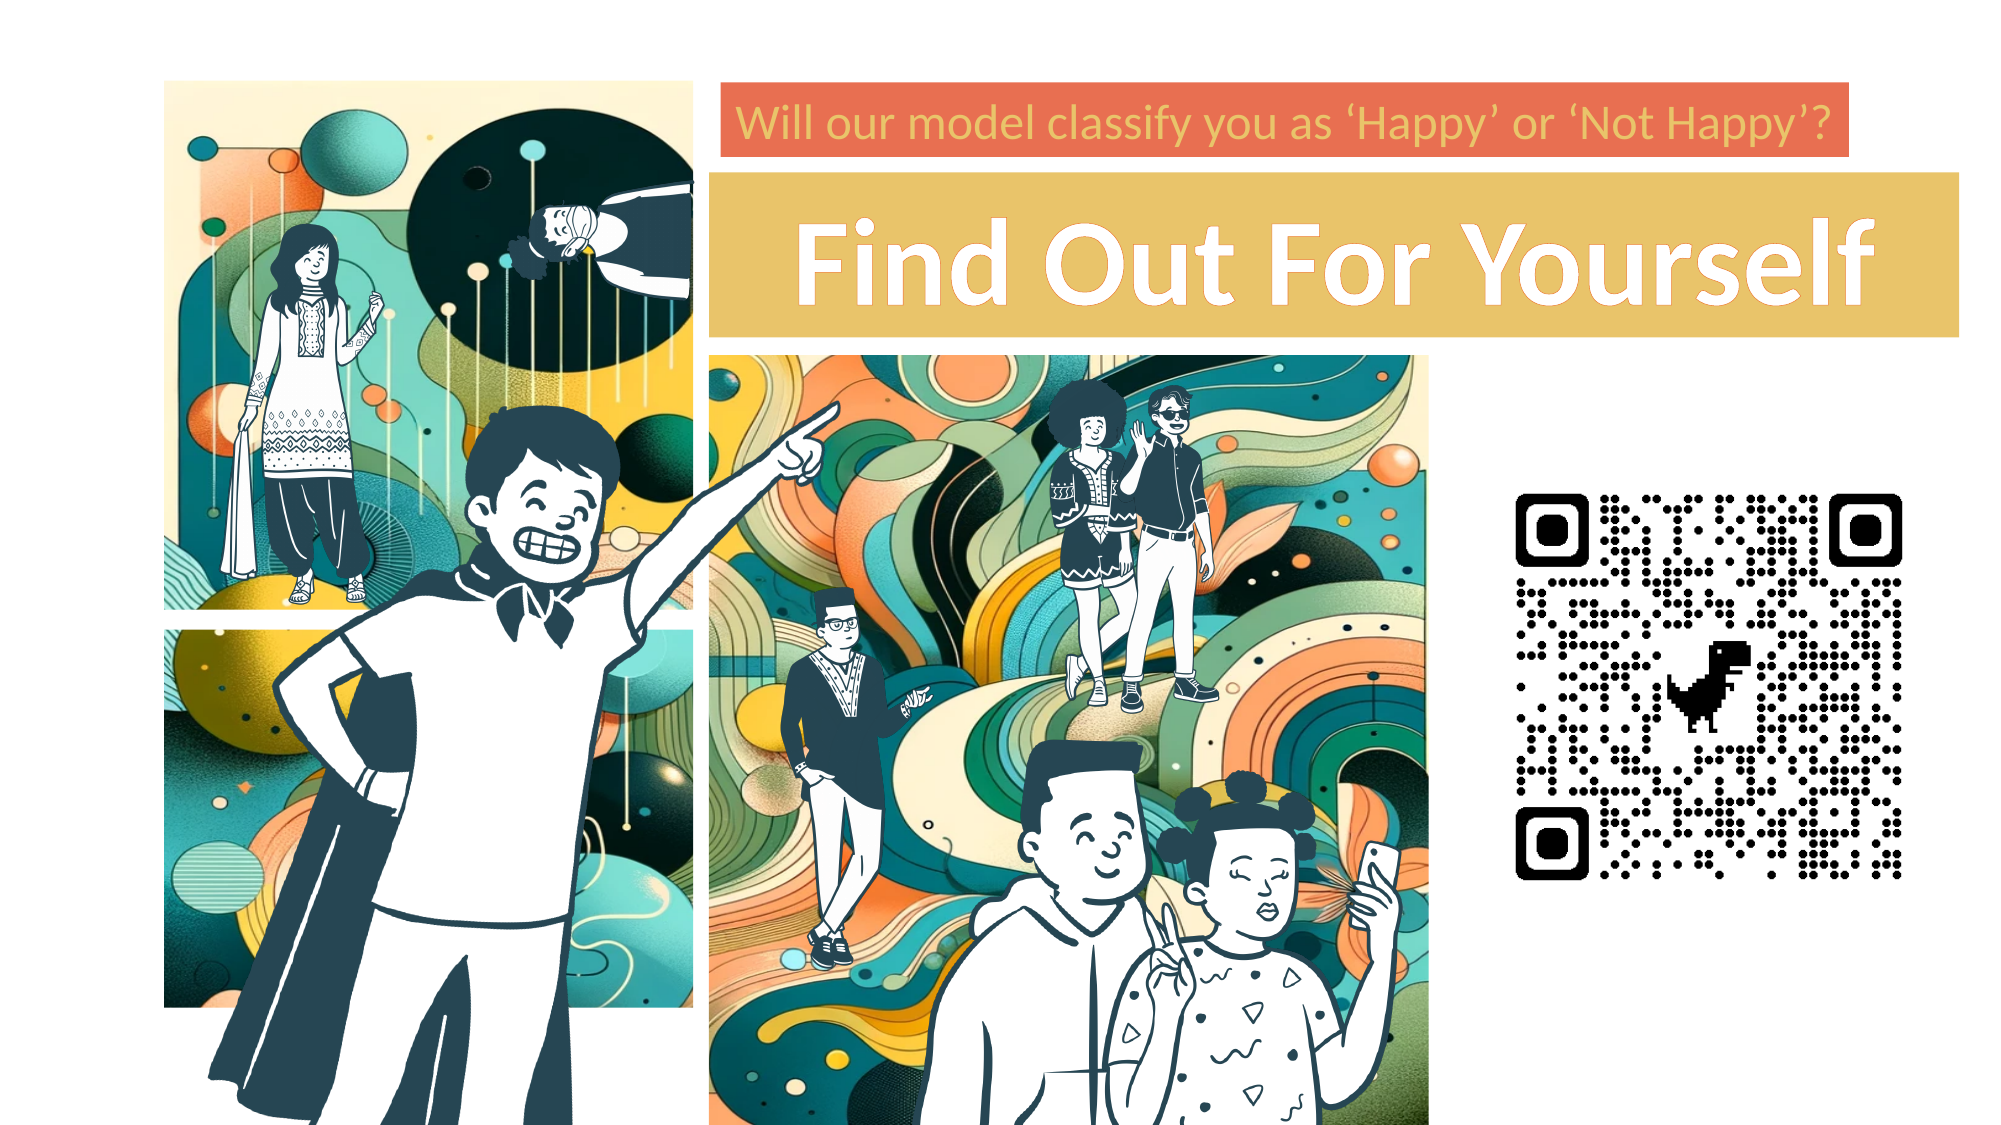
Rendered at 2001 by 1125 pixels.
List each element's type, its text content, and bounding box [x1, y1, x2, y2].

text_box Find Out For Yourself [709, 172, 1960, 338]
text_box [163, 629, 221, 1009]
picture [160, 141, 1411, 1125]
text_box [745, 354, 1430, 1125]
picture [1043, 375, 1222, 717]
text_box [163, 80, 694, 611]
text_box Will our model classify you as ‘Happy’ or ‘Not Happy’? [720, 82, 1849, 157]
picture [1474, 452, 1944, 922]
